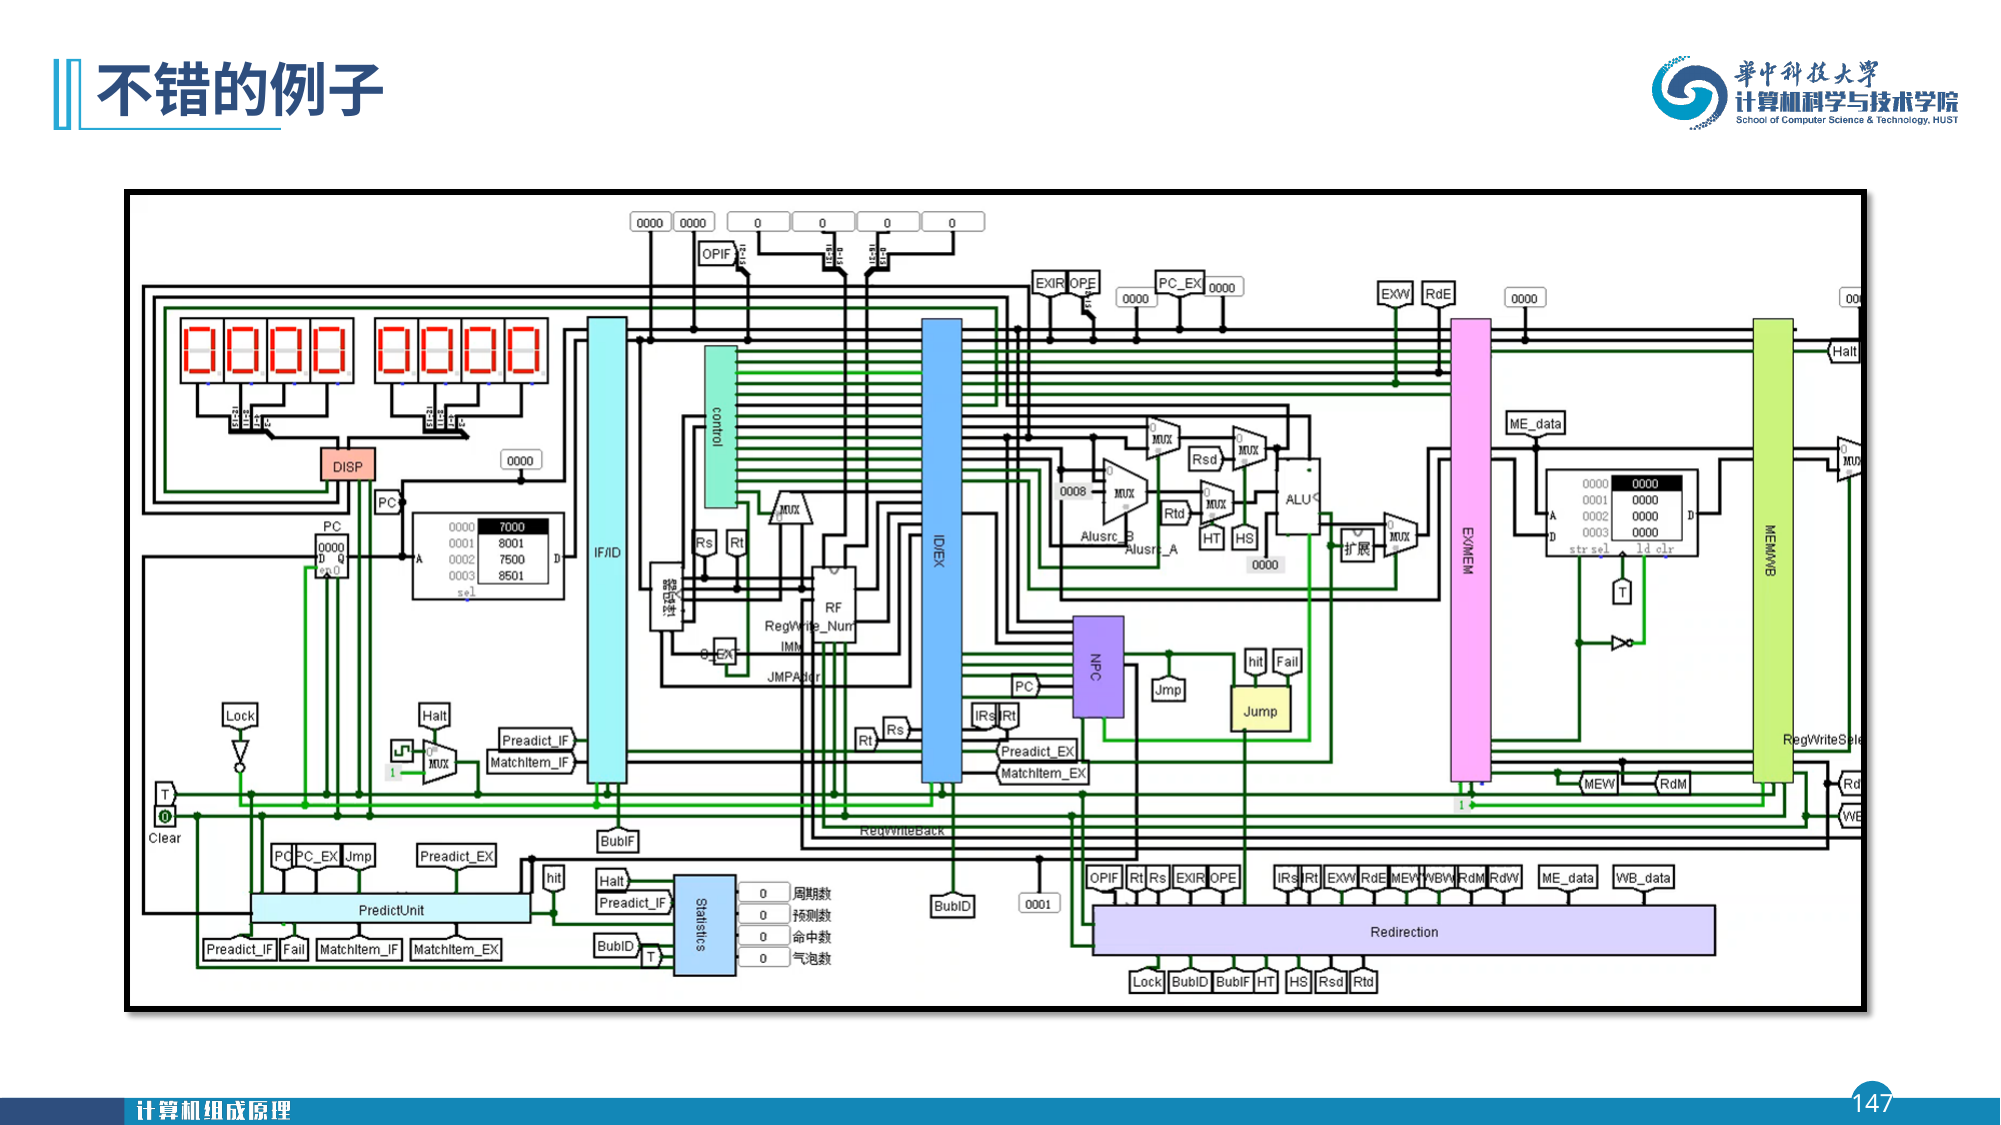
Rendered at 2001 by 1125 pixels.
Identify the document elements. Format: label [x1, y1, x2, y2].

title [80, 42, 1805, 144]
picture [120, 184, 1880, 1025]
picture [1805, 56, 1958, 130]
